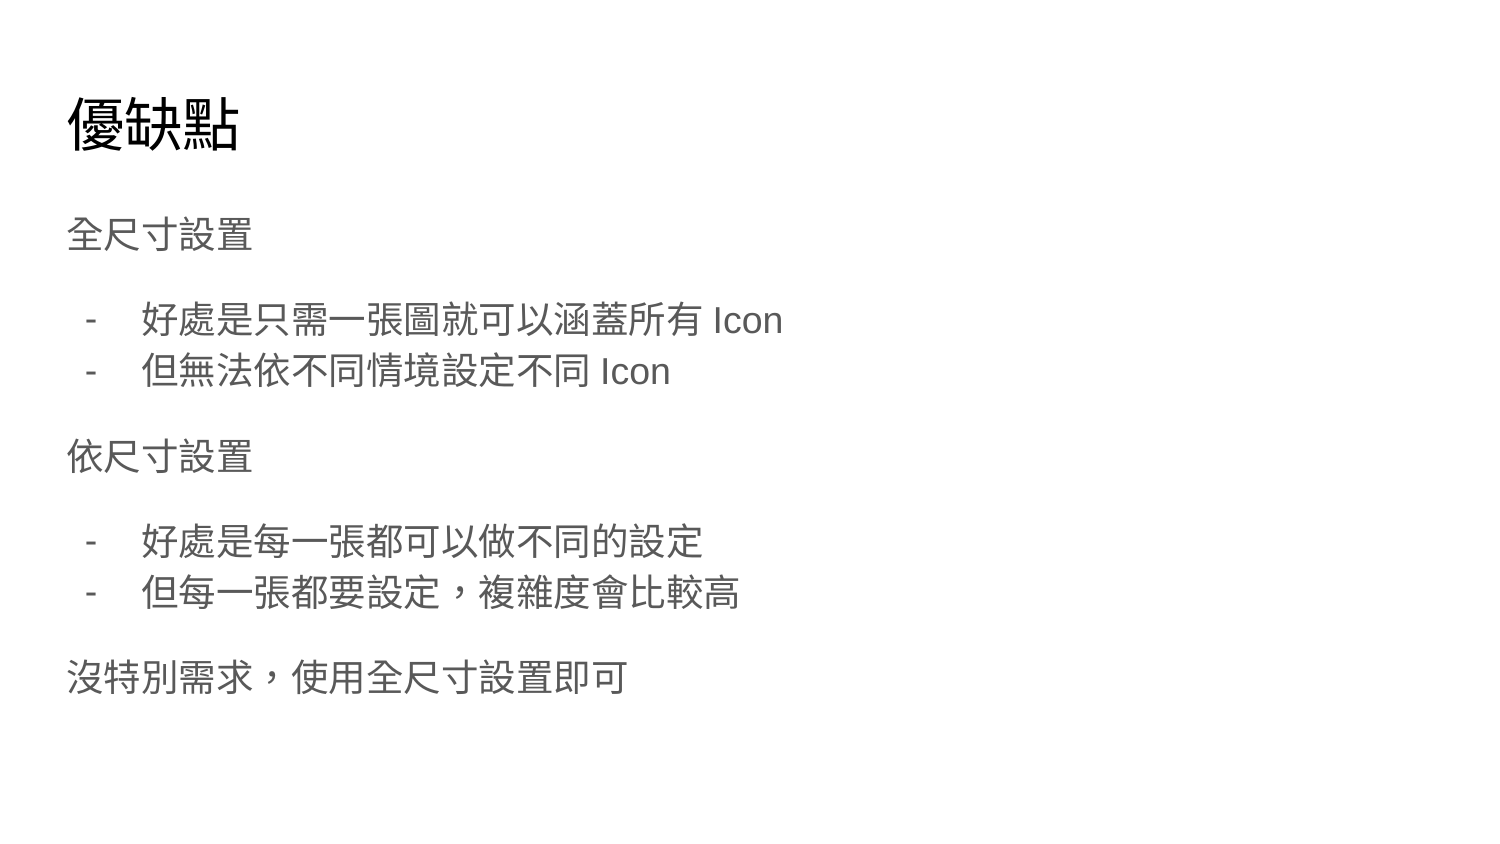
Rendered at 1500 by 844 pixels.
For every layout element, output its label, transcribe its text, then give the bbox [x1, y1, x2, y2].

title 優缺點 [51, 72, 1449, 167]
list 全尺寸設置 好處是只需一張圖就可以涵蓋所有Icon 但無法依不同情境設定不同Icon 依尺寸設置 好處是每一張都可以做不同的設定 但每一張都要設定，複雜度會比較高 沒特別需求，使用全尺寸設置即可 [51, 189, 1449, 750]
